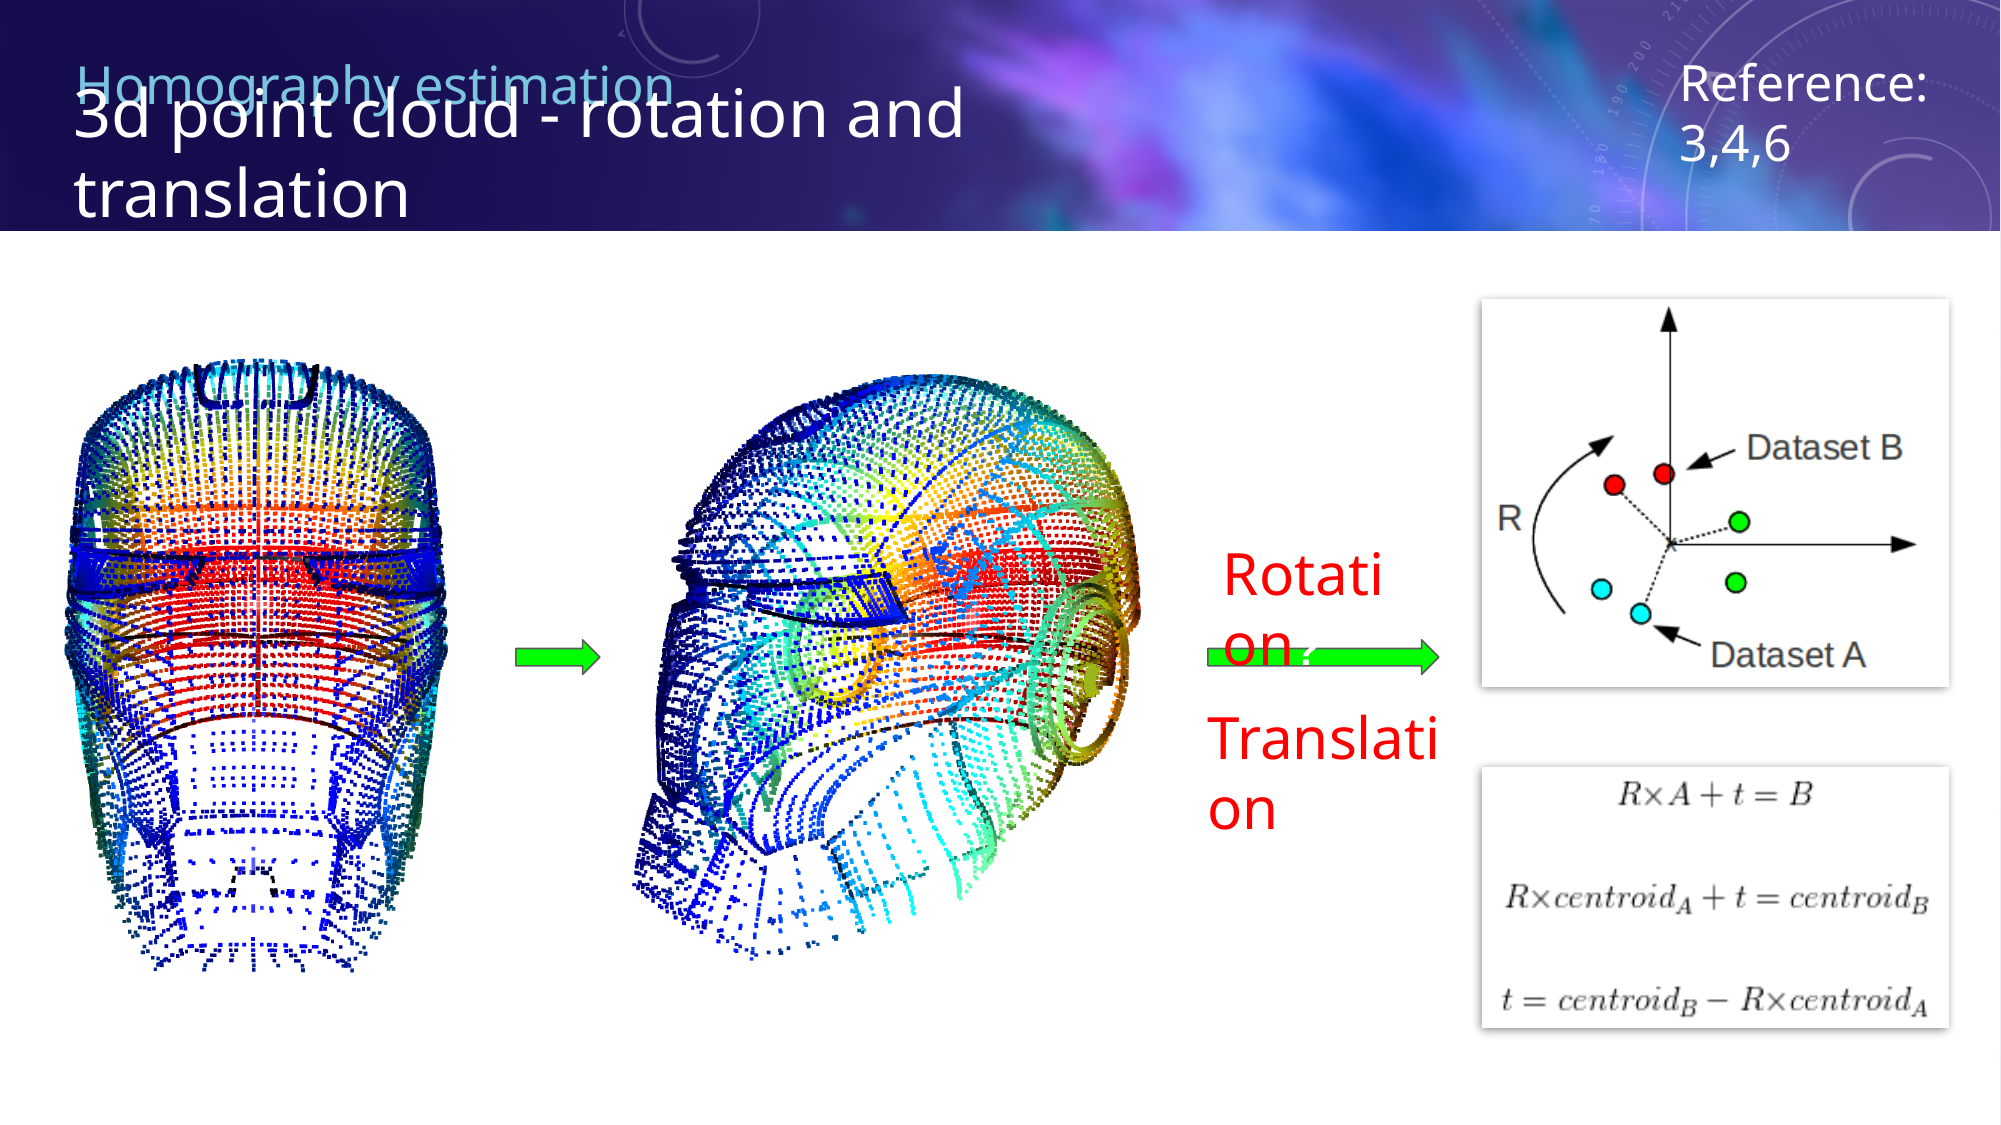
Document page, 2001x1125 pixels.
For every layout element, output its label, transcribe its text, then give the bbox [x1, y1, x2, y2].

text_box [0, 231, 2000, 1125]
picture [33, 322, 501, 992]
picture [610, 329, 1163, 986]
picture [1481, 766, 1949, 1029]
text_box [515, 639, 600, 675]
text_box [1434, 652, 1439, 663]
text_box 3d point cloud - rotation and translation [58, 86, 1320, 216]
picture [0, 0, 2001, 1125]
title Homography estimation [60, 41, 703, 86]
text_box Rotation? [1207, 522, 1434, 686]
text_box Reference: 3,4,6 [1664, 36, 1976, 187]
picture [1481, 299, 1949, 687]
text_box Translation [1192, 686, 1483, 857]
